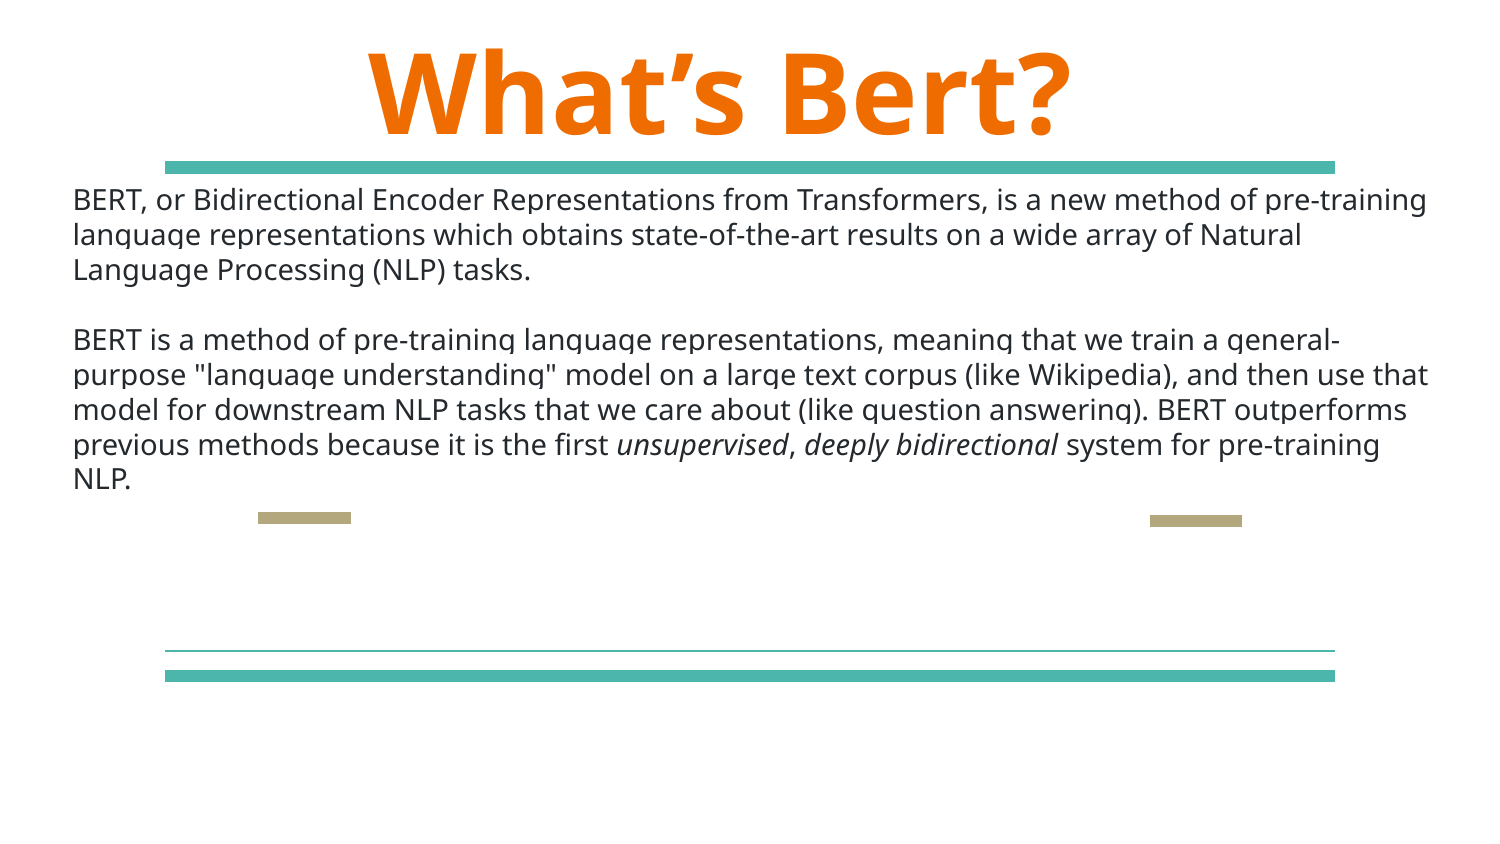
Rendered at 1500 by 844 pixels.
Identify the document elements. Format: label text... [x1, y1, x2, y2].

title What’s Bert? [21, 30, 1420, 172]
subtitle BERT, or Bidirectional Encoder Representations from Transformers, is a new method of pre-training language representations which obtains state-of-the-art results on a wide array of Natural Language Processing (NLP) tasks. BERT is a method of pre-training language representations, meaning that we train a general-purpose "language understanding" model on a large text corpus (like Wikipedia), and then use that model for downstream NLP tasks that we care about (like question answering). BERT outperforms previous methods because it is the first unsupervised, deeply bidirectional system for pre-training NLP. [57, 166, 1456, 829]
